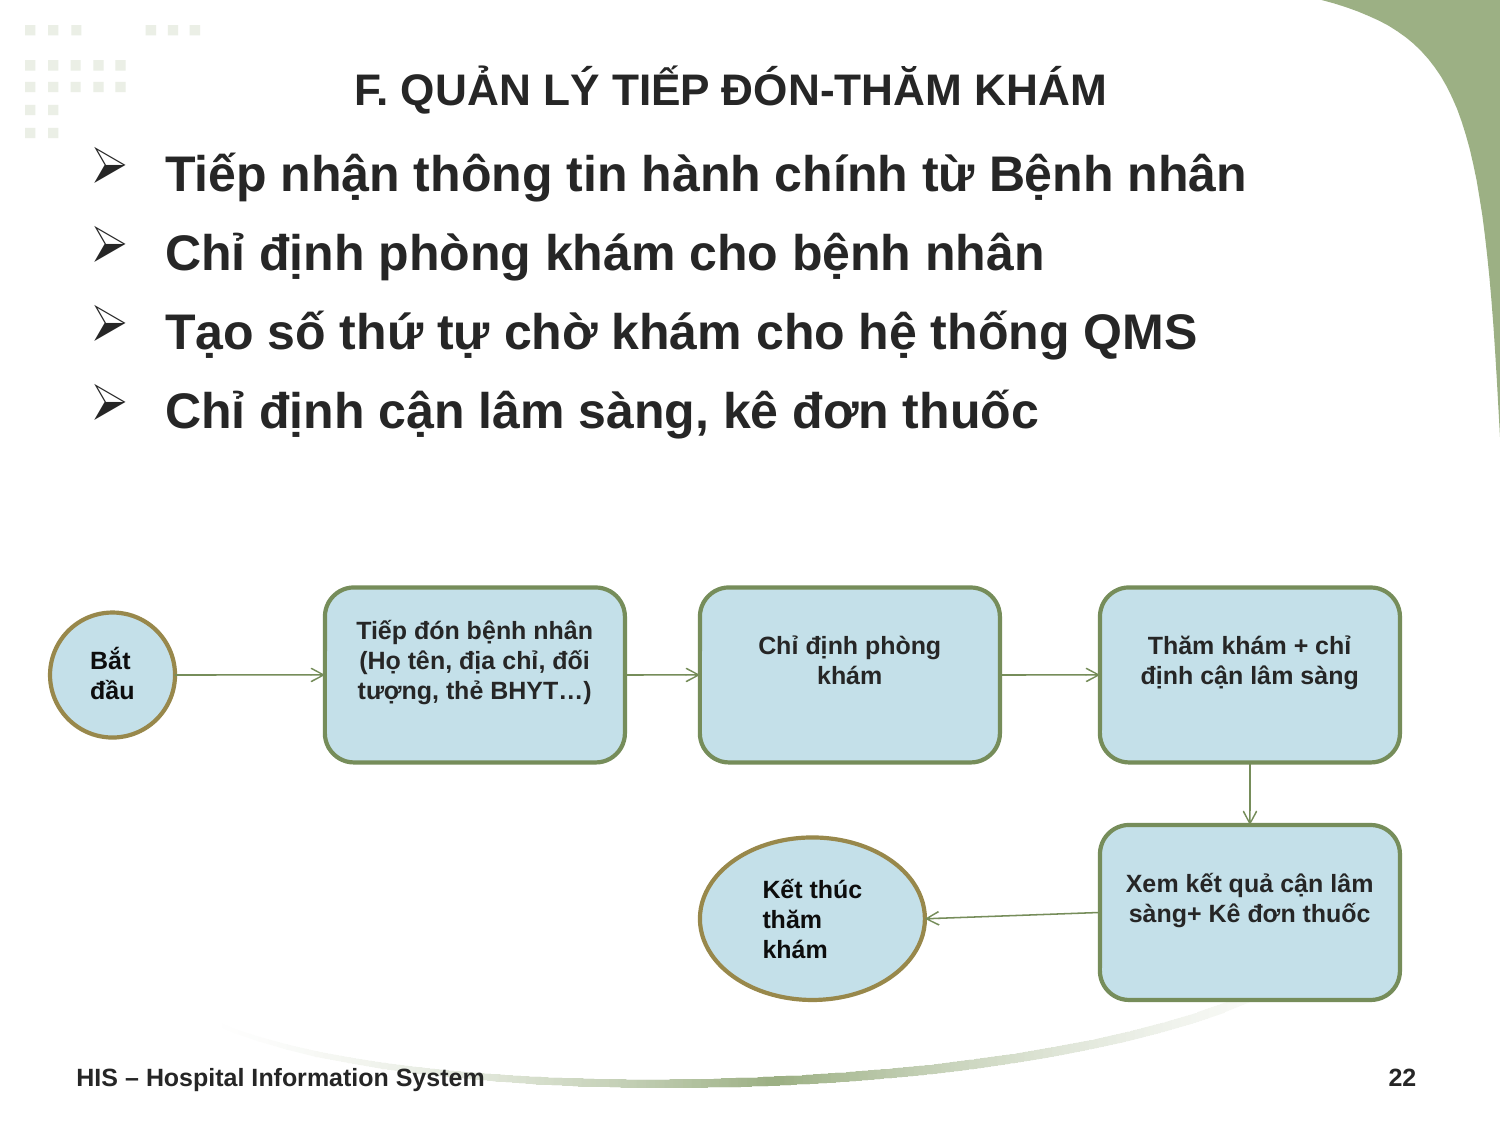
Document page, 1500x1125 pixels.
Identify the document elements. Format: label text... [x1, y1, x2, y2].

text_box Chỉ định phòng khám [697, 585, 1003, 765]
text_box Kết thúc thăm khám [697, 835, 927, 1003]
text_box Bắt đầu [47, 610, 178, 740]
text_box Xem kết quả cận lâm sàng+ Kê đơn thuốc [1097, 822, 1403, 1003]
text_box Thăm khám + chỉ định cận lâm sàng [1097, 585, 1403, 765]
title F. QUẢN LÝ TIẾP ĐÓN-THĂM KHÁM [75, 37, 1388, 175]
text_box Tiếp đón bệnh nhân (Họ tên, địa chỉ, đối tượng, thẻ BHYT…) [322, 585, 628, 765]
footer HIS – Hospital Information System 22 [37, 1050, 1463, 1103]
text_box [924, 912, 1101, 919]
text_box Tiếp nhận thông tin hành chính từ Bệnh nhân Chỉ định phòng khám cho bệnh nhân Tạo số thứ tự chờ khám cho hệ thống QMS Chỉ định cận lâm sàng, kê đơn thuốc [74, 125, 1350, 463]
